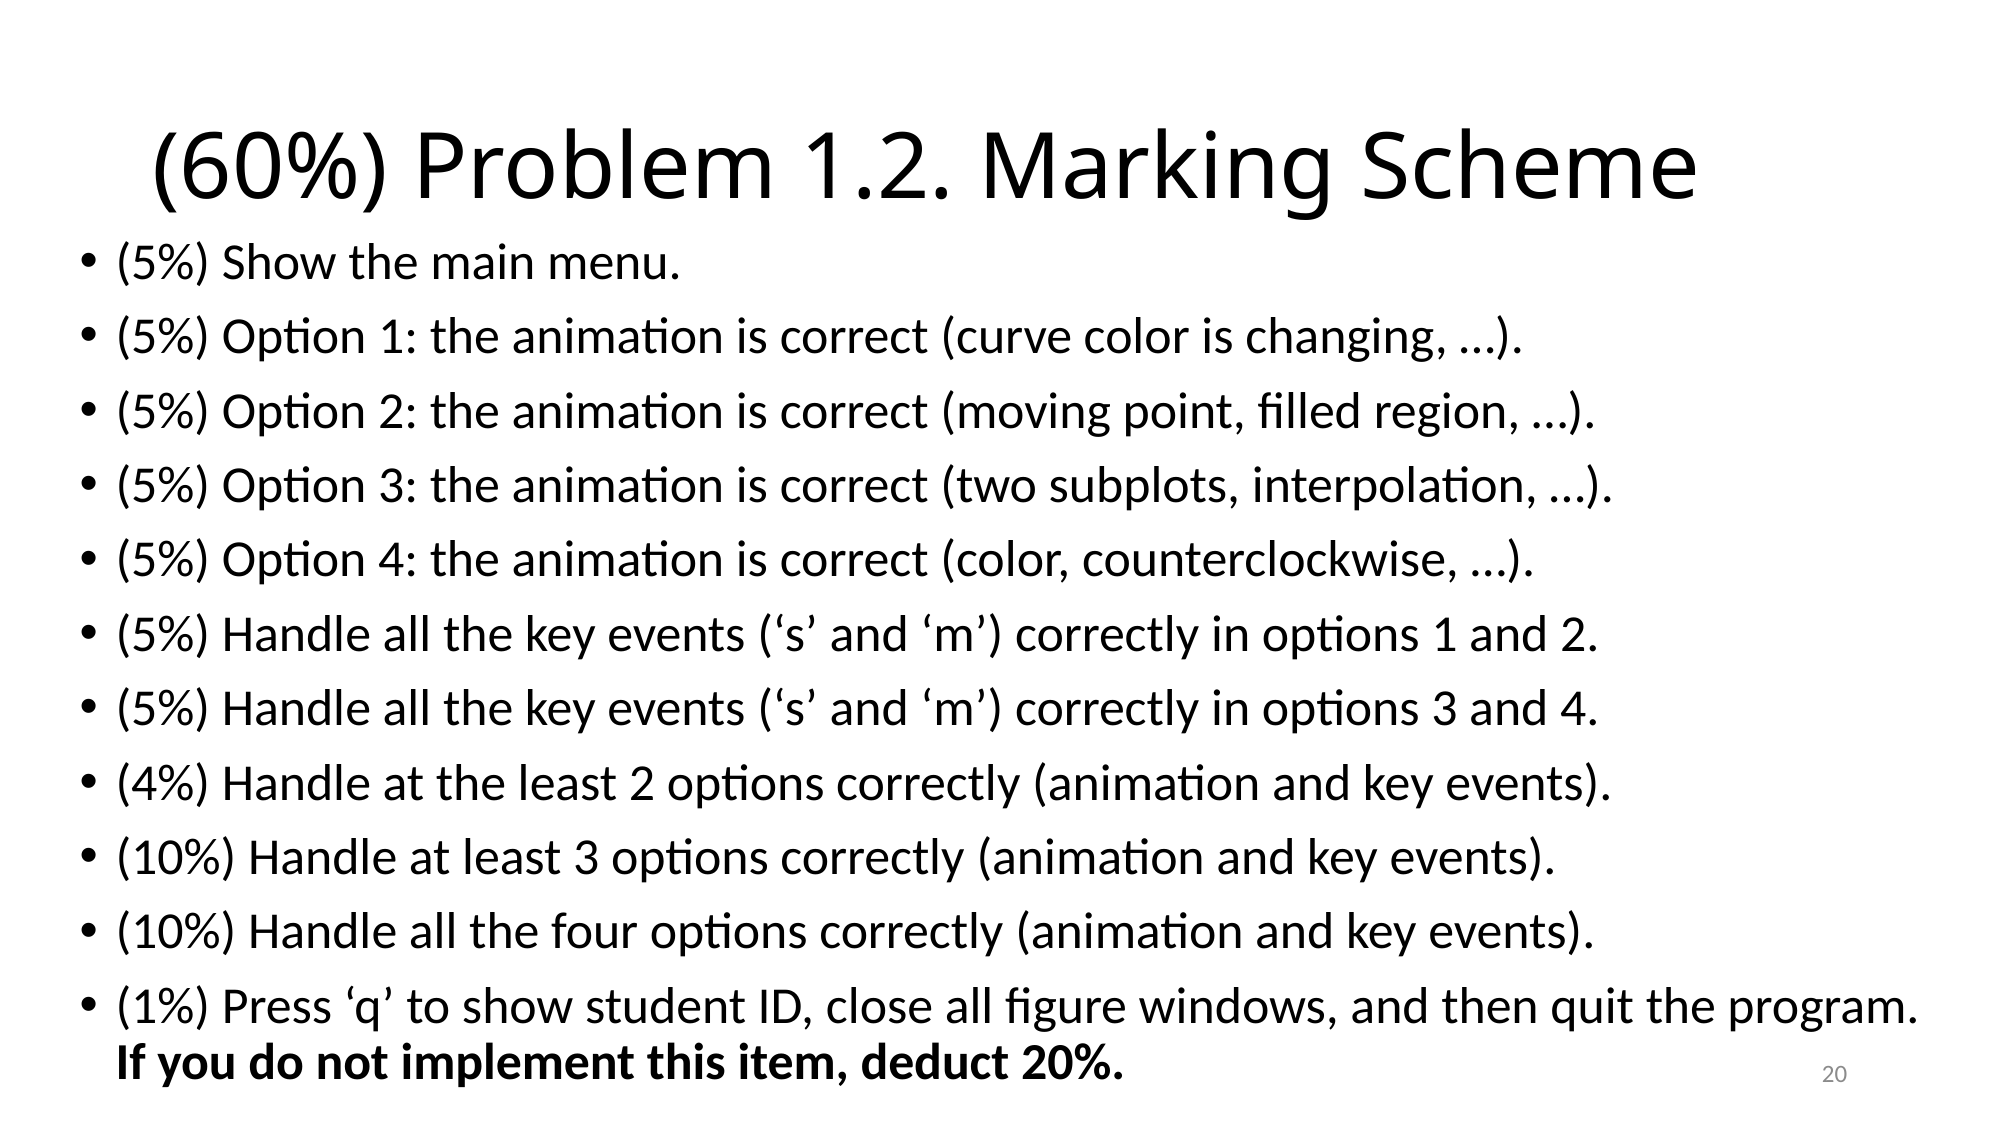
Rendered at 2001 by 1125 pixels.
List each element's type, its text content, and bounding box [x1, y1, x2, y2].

slide_number 20 [1412, 1042, 1863, 1103]
list (5%) Show the main menu. (5%) Option 1: the animation is correct (curve color is changing, …). (5%) Option 2: the animation is correct (moving point, filled region, …). (5%) Option 3: the animation is correct (two subplots, interpolation, …). (5%) Option 4: the animation is correct (color, counterclockwise, …). (5%) Handle all the key events (‘s’ and ‘m’) correctly in options 1 and 2. (5%) Handle all the key events (‘s’ and ‘m’) correctly in options 3 and 4. (4%) Handle at the least 2 options correctly (animation and key events). (10%) Handle at least 3 options correctly (animation and key events). (10%) Handle all the four options correctly (animation and key events). (1%) Press ‘q’ to show student ID, close all figure windows, and then quit the program. If you do not implement this item, deduct 20%. [64, 227, 1940, 1103]
title (60%) Problem 1.2. Marking Scheme [137, 59, 1863, 227]
